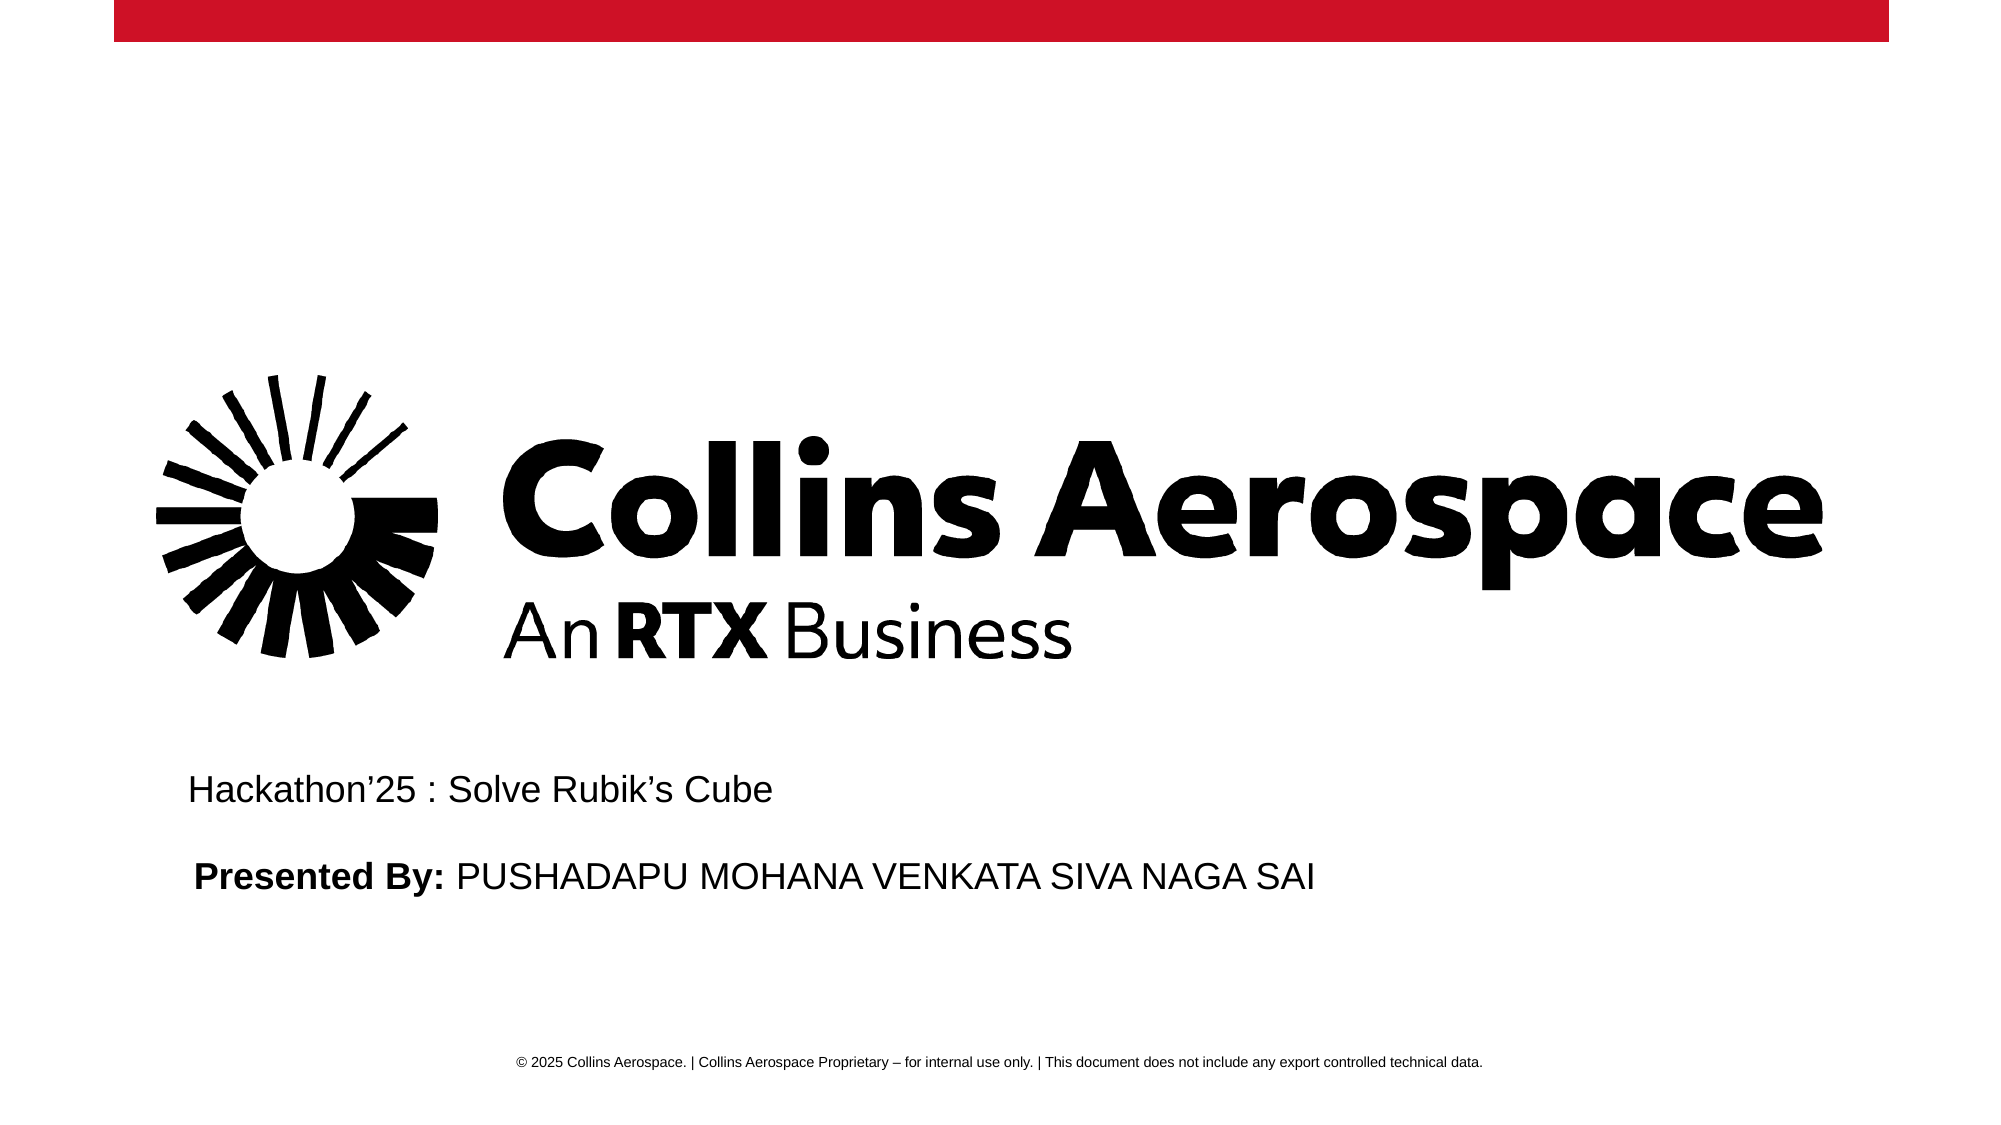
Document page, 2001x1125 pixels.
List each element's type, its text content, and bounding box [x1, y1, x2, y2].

text_box Hackathon’25 : Solve Rubik’s Cube [173, 757, 805, 818]
picture [156, 375, 1823, 659]
footer © 2025 Collins Aerospace. | Collins Aerospace Proprietary – for internal use only. | This document does not include any export controlled technical data. [0, 1053, 2000, 1071]
text_box Presented By: PUSHADAPU MOHANA VENKATA SIVA NAGA SAI [178, 844, 1332, 905]
